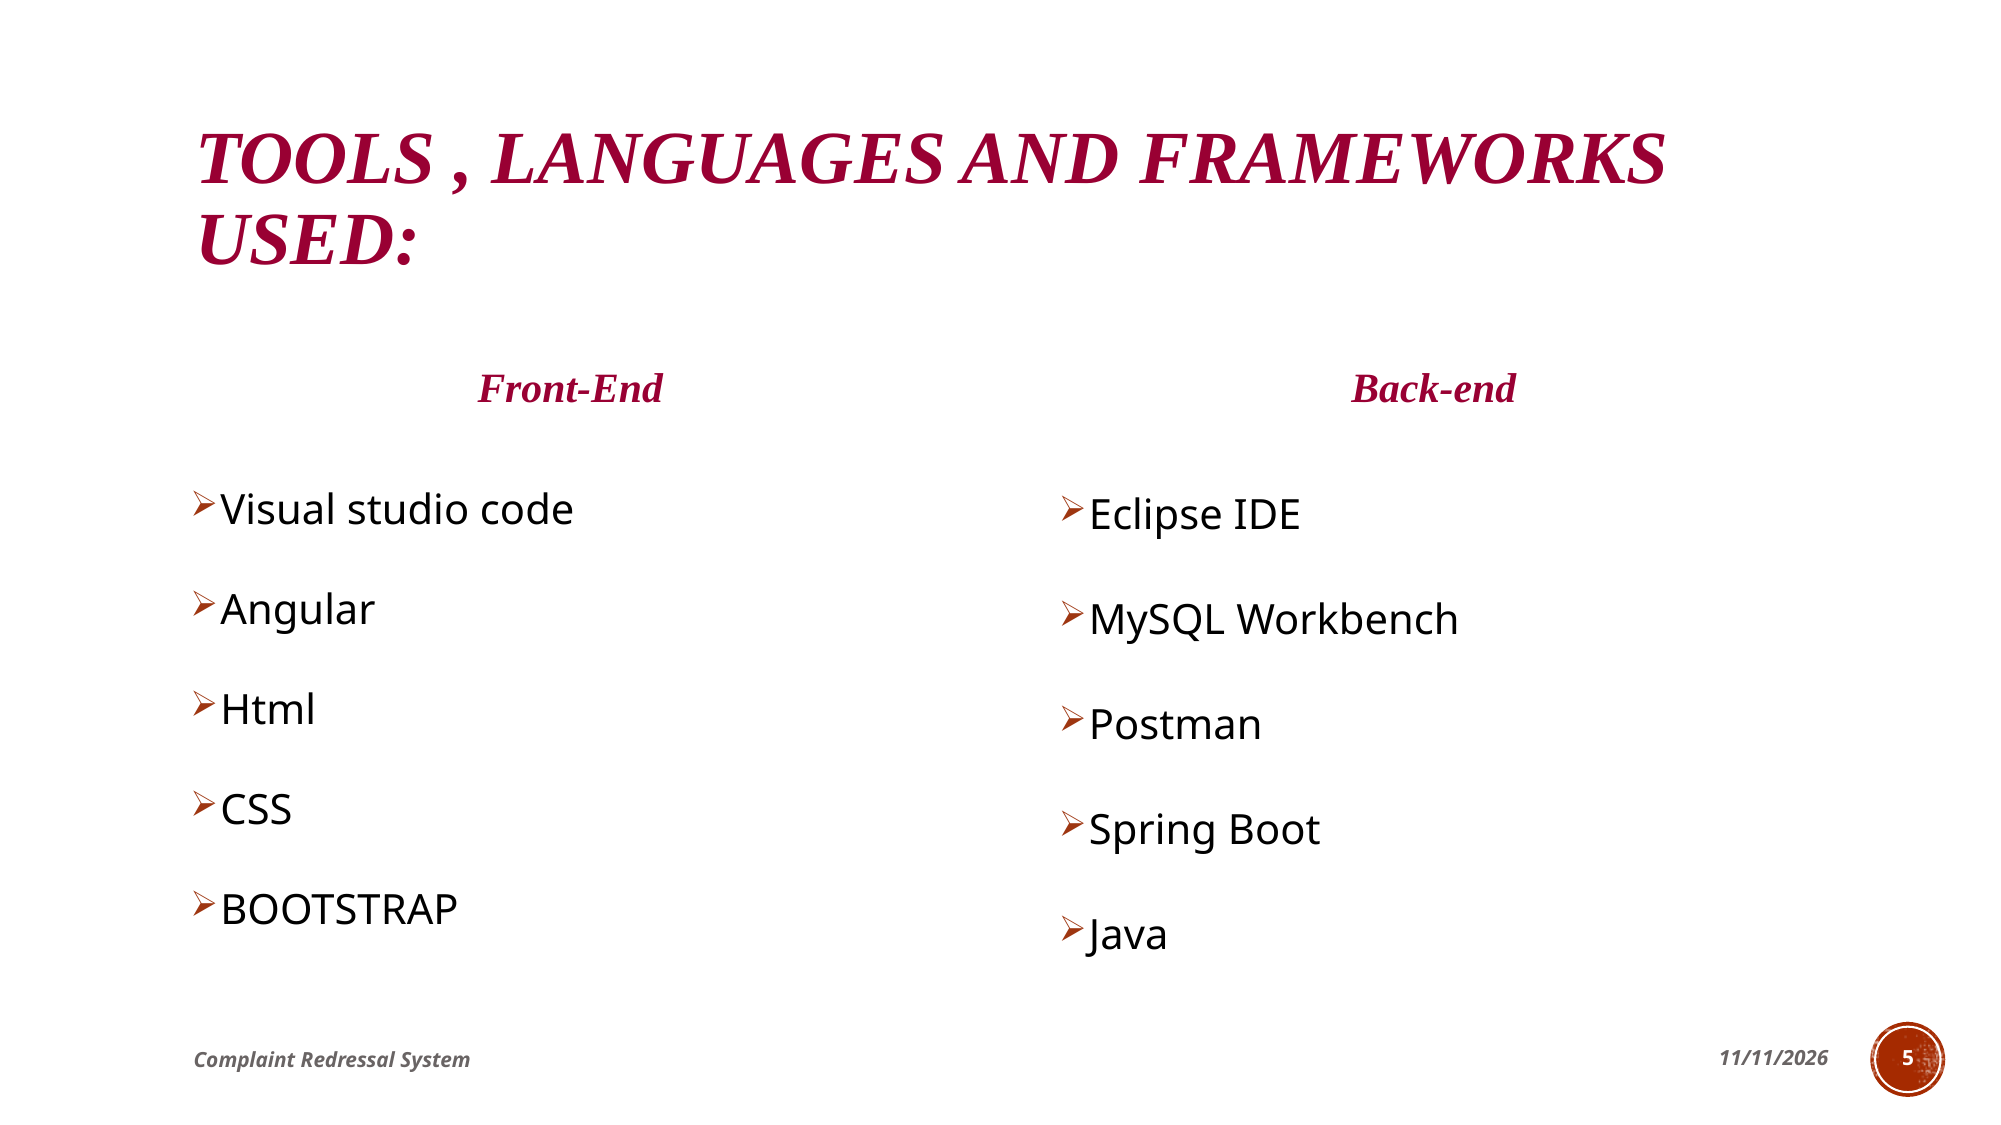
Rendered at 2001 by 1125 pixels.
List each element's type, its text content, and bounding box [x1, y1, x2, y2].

list Back-end [1043, 336, 1824, 441]
footer Complaint Redressal System [178, 1028, 1217, 1089]
list Front-End [174, 336, 955, 441]
list Eclipse IDE MySQL Workbench Postman Spring Boot Java [1043, 450, 1824, 990]
list Visual studio code Angular Html CSS BOOTSTRAP [175, 450, 956, 990]
title Tools , Languages and Frameworks used: [180, 80, 1830, 319]
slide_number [1306, 1028, 1844, 1089]
slide_number 5 [1855, 1028, 1961, 1089]
